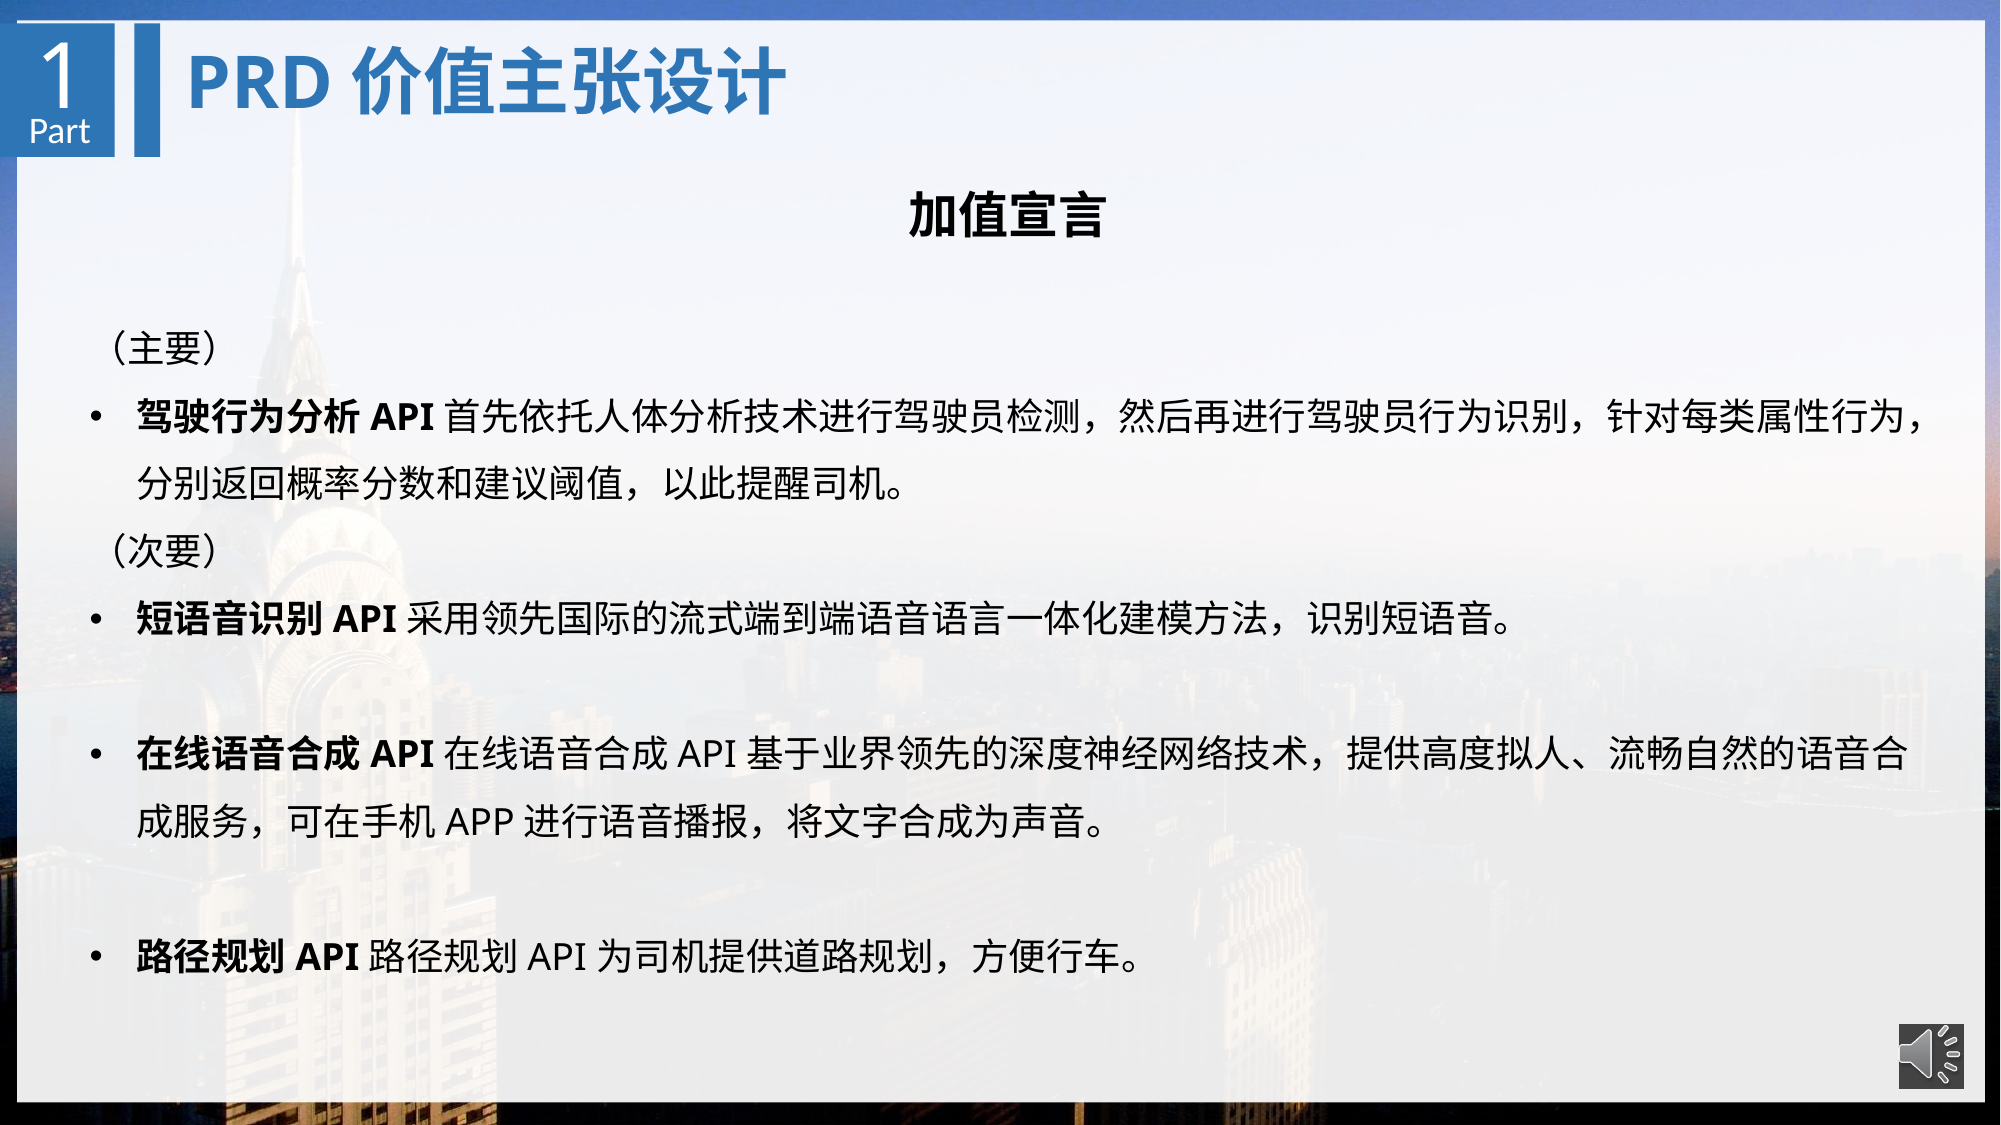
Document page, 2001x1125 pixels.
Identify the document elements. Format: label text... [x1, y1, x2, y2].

text_box 加值宣言 [845, 176, 1155, 252]
text_box （主要） 驾驶行为分析API首先依托人体分析技术进行驾驶员检测，然后再进行驾驶员行为识别，针对每类属性行为，分别返回概率分数和建议阈值，以此提醒司机。 （次要） 短语音识别API采用领先国际的流式端到端语音语言一体化建模方法，识别短语音。 在线语音合成API在线语音合成API基于业界领先的深度神经网络技术，提供高度拟人、流畅自然的语音合成服务，可在手机APP进行语音播报，将文字合成为声音。 路径规划API路径规划API为司机提供道路规划，方便行车。 [74, 295, 1943, 986]
text_box [16, 19, 1986, 1103]
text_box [0, 9, 966, 160]
picture [1897, 1022, 1965, 1090]
picture [0, 0, 2001, 1125]
